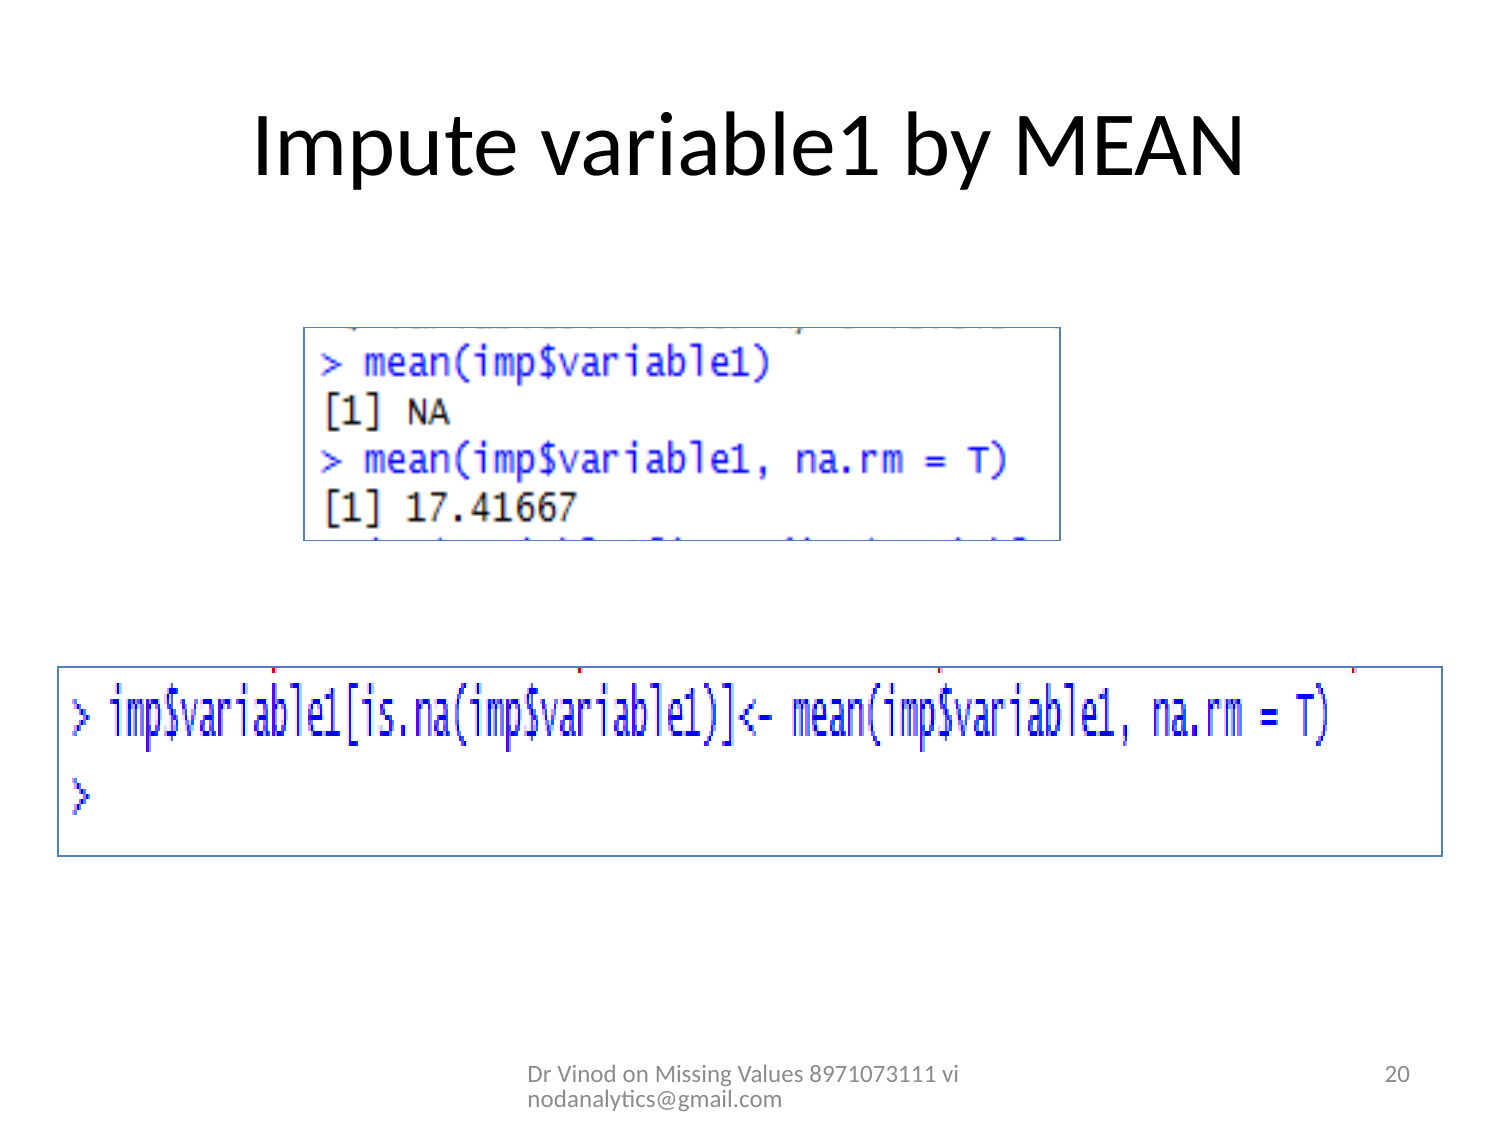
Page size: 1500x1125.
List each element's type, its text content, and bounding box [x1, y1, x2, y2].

title Impute variable1 by MEAN [75, 45, 1425, 233]
footer Dr Vinod on Missing Values 8971073111 vinodanalytics@gmail.com [512, 1042, 988, 1103]
picture [58, 667, 1442, 856]
picture [304, 327, 1060, 541]
slide_number 20 [1074, 1042, 1425, 1103]
